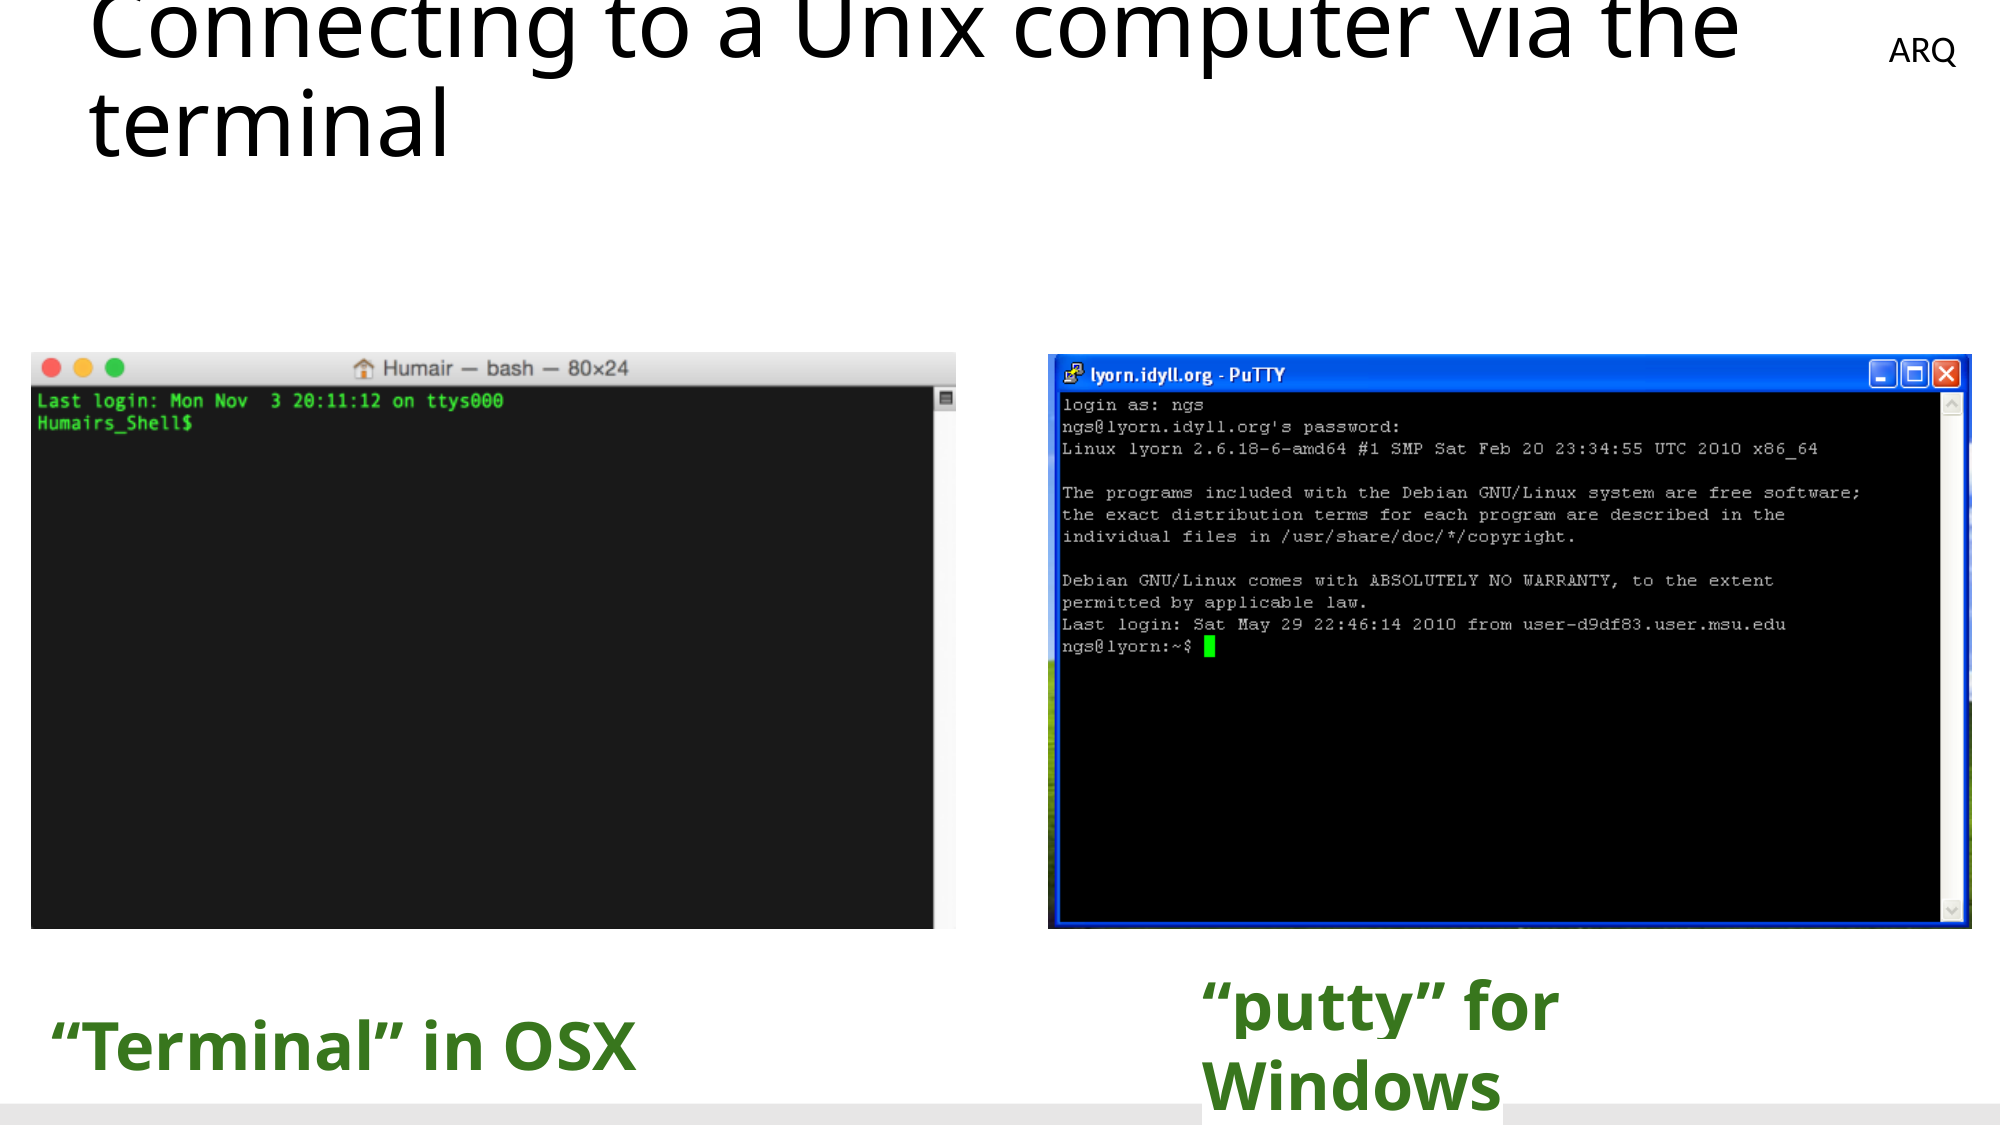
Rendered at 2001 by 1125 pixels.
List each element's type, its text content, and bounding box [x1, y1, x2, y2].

text_box “Terminal” in OSX [31, 996, 688, 1091]
text_box “putty” for Windows [1182, 996, 1839, 1091]
text_box ARQ [1874, 17, 1987, 78]
title Connecting to a Unix computer via the terminal [68, 14, 1932, 196]
picture [31, 352, 956, 929]
picture [1048, 354, 1972, 929]
